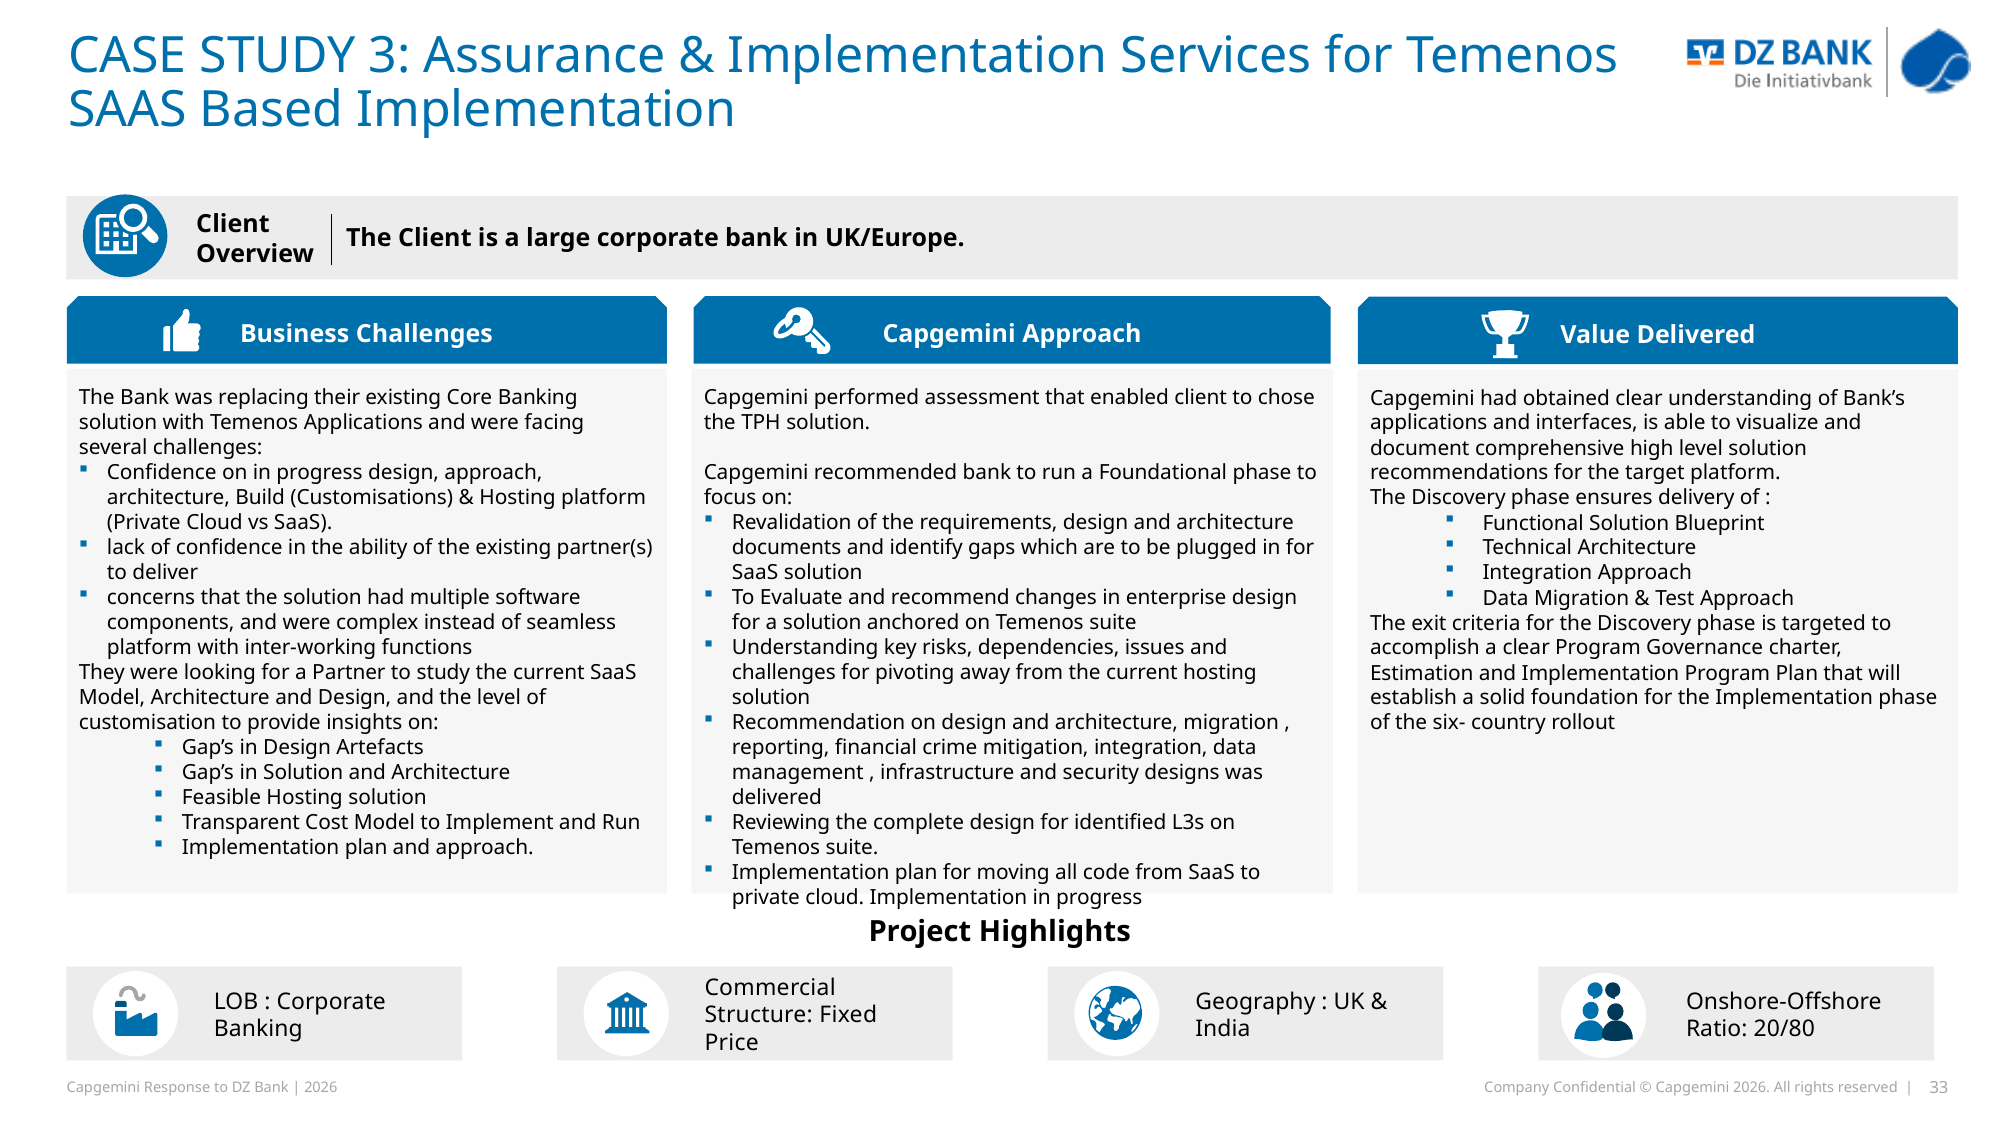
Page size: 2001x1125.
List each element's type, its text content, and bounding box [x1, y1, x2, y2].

picture [1899, 23, 1971, 136]
text_box [1073, 969, 1161, 1058]
text_box LOB : Corporate Banking [65, 966, 463, 1061]
text_box [582, 969, 670, 1058]
text_box [81, 205, 169, 279]
text_box Geography : UK & India [1047, 966, 1444, 1061]
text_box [1481, 310, 1530, 359]
title CASE STUDY 3: Assurance & Implementation Services for Temenos SAAS Based Implementation [68, 29, 1663, 148]
picture [599, 985, 655, 1040]
text_box The Bank was replacing their existing Core Banking solution with Temenos Applications and were facing several challenges: Confidence on in progress design, approach, architecture, Build (Customisations) & Hosting platform (Private Cloud vs SaaS). lack of confidence in the ability of the existing partner(s) to deliver concerns that the solution had multiple software components, and were complex instead of seamless platform with inter-working functions They were looking for a Partner to study the current SaaS Model, Architecture and Design, and the level of customisation to provide insights on: Gap’s in Design Artefacts Gap’s in Solution and Architecture Feasible Hosting solution Transparent Cost Model to Implement and Run Implementation plan and approach. [66, 368, 668, 894]
text_box Capgemini had obtained clear understanding of Bank’s applications and interfaces, is able to visualize and document comprehensive high level solution recommendations for the target platform. The Discovery phase ensures delivery of : Functional Solution Blueprint Technical Architecture Integration Approach Data Migration & Test Approach The exit criteria for the Discovery phase is targeted to accomplish a clear Program Governance charter, Estimation and Implementation Program Plan that will establish a solid foundation for the Implementation phase of the six- country rollout [1357, 368, 1959, 894]
text_box Capgemini Approach [692, 295, 1332, 365]
text_box Client Overview [65, 195, 330, 280]
text_box Value Delivered [1356, 295, 1960, 366]
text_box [773, 305, 831, 354]
text_box Commercial Structure: Fixed Price [556, 966, 954, 1061]
text_box Onshore-Offshore Ratio: 20/80 [1537, 966, 1935, 1061]
text_box Capgemini performed assessment that enabled client to chose the TPH solution. Capgemini recommended bank to run a Foundational phase to focus on: Revalidation of the requirements, design and architecture documents and identify gaps which are to be plugged in for SaaS solution To Evaluate and recommend changes in enterprise design for a solution anchored on Temenos suite Understanding key risks, dependencies, issues and challenges for pivoting away from the current hosting solution Recommendation on design and architecture, migration , reporting, financial crime mitigation, integration, data management , infrastructure and security designs was delivered Reviewing the complete design for identified L3s on Temenos suite. Implementation plan for moving all code from SaaS to private cloud. Implementation in progress [691, 368, 1334, 894]
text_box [1560, 972, 1647, 1058]
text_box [95, 203, 159, 255]
text_box The Client is a large corporate bank in UK/Europe. [330, 182, 1959, 290]
text_box [1088, 985, 1142, 1040]
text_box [92, 970, 179, 1057]
text_box Business Challenges [65, 295, 668, 365]
text_box [97, 193, 153, 203]
text_box Project Highlights [818, 912, 1182, 948]
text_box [163, 308, 202, 352]
